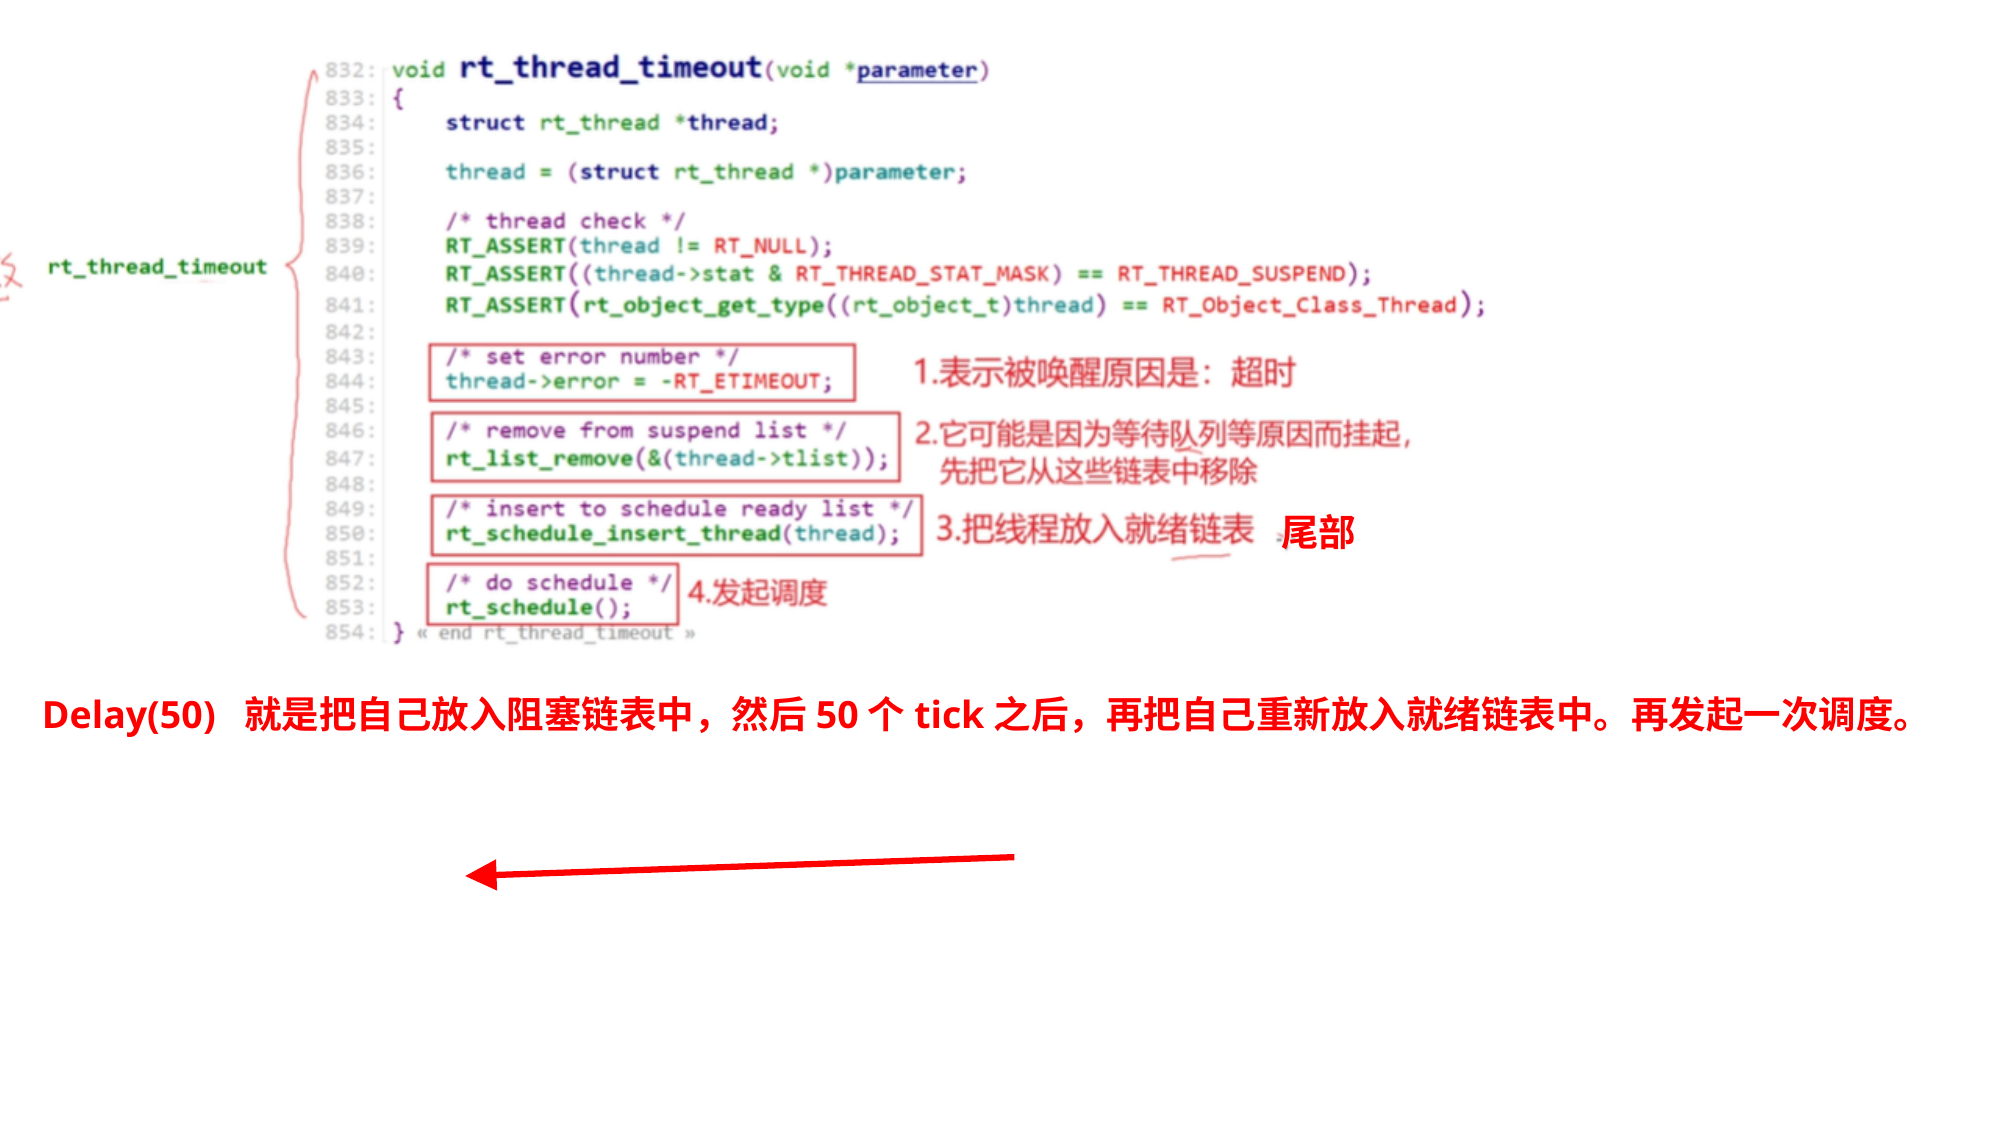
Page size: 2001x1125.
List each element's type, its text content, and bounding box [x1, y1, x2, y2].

text_box Delay(50) 就是把自己放入阻塞链表中，然后50个tick之后，再把自己重新放入就绪链表中。再发起一次调度。 [27, 683, 1946, 744]
picture [0, 0, 1530, 685]
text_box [465, 857, 1015, 876]
